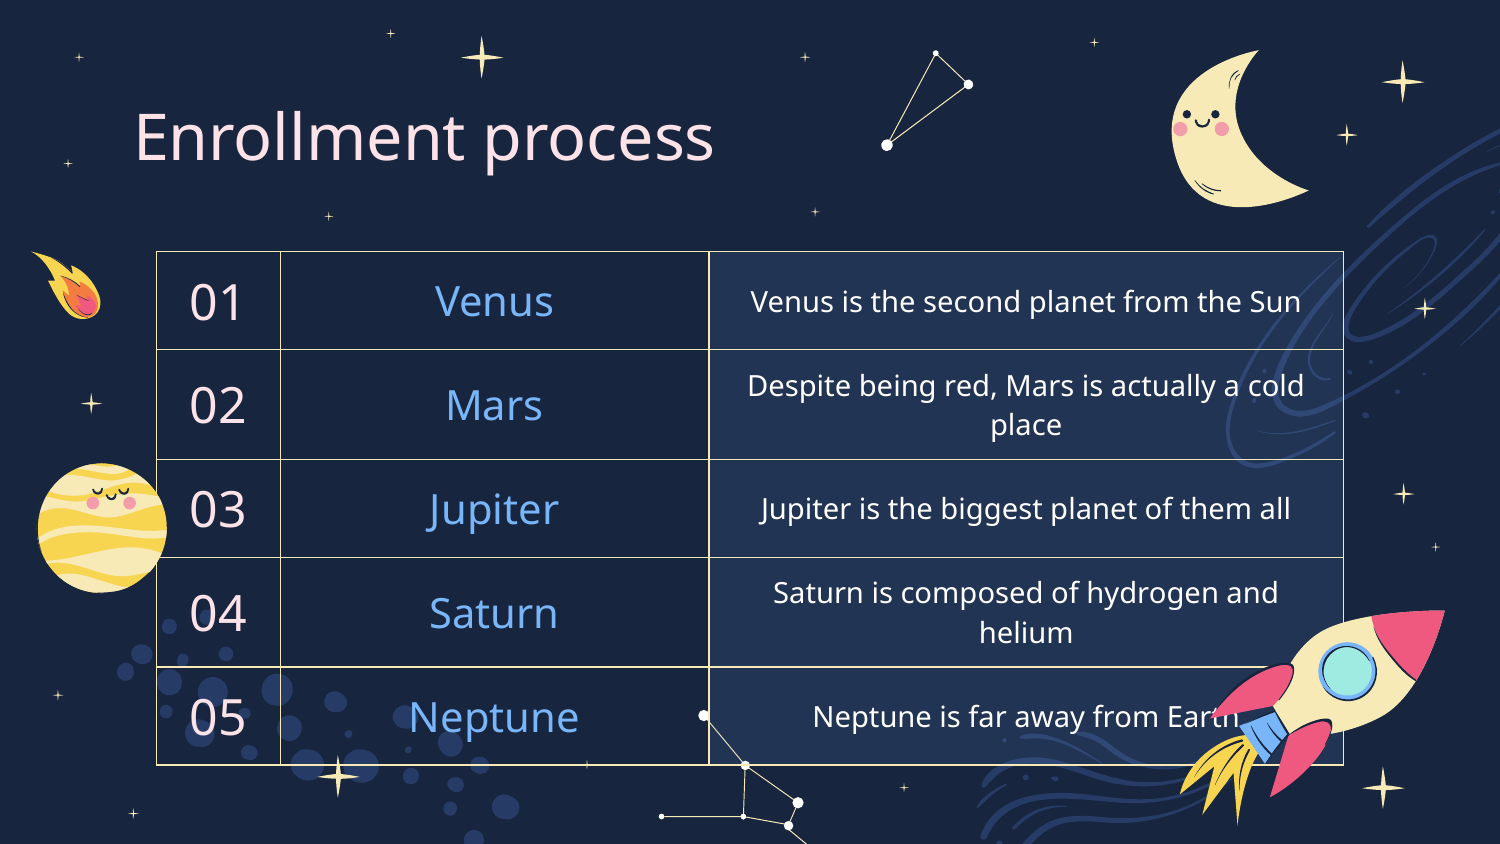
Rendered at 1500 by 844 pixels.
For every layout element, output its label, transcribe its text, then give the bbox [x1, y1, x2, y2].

table_cell Saturn is composed of hydrogen and helium [710, 558, 1343, 666]
table_cell Mars [281, 350, 708, 459]
table_cell Jupiter is the biggest planet of them all [710, 460, 1343, 557]
title Enrollment process [118, 88, 1140, 182]
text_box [1162, 634, 1471, 798]
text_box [880, 49, 974, 152]
table_cell 05 [157, 668, 280, 764]
table_cell Jupiter [281, 460, 708, 557]
table_header Venus is the second planet from the Sun [710, 252, 1343, 349]
table_header 01 [157, 252, 280, 349]
table_header Venus [281, 252, 708, 349]
table_cell Despite being red, Mars is actually a cold place [710, 350, 1343, 459]
table_cell 04 [157, 558, 280, 666]
title Enrollment process [1315, 88, 1382, 182]
table_cell 03 [166, 460, 280, 557]
table_cell Neptune [281, 668, 708, 764]
table_cell 02 [157, 350, 280, 459]
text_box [30, 461, 168, 594]
table_cell Neptune is far away from Earth [710, 668, 1157, 764]
table_cell Saturn [281, 558, 708, 666]
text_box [1145, 49, 1309, 208]
text_box [1336, 124, 1358, 146]
